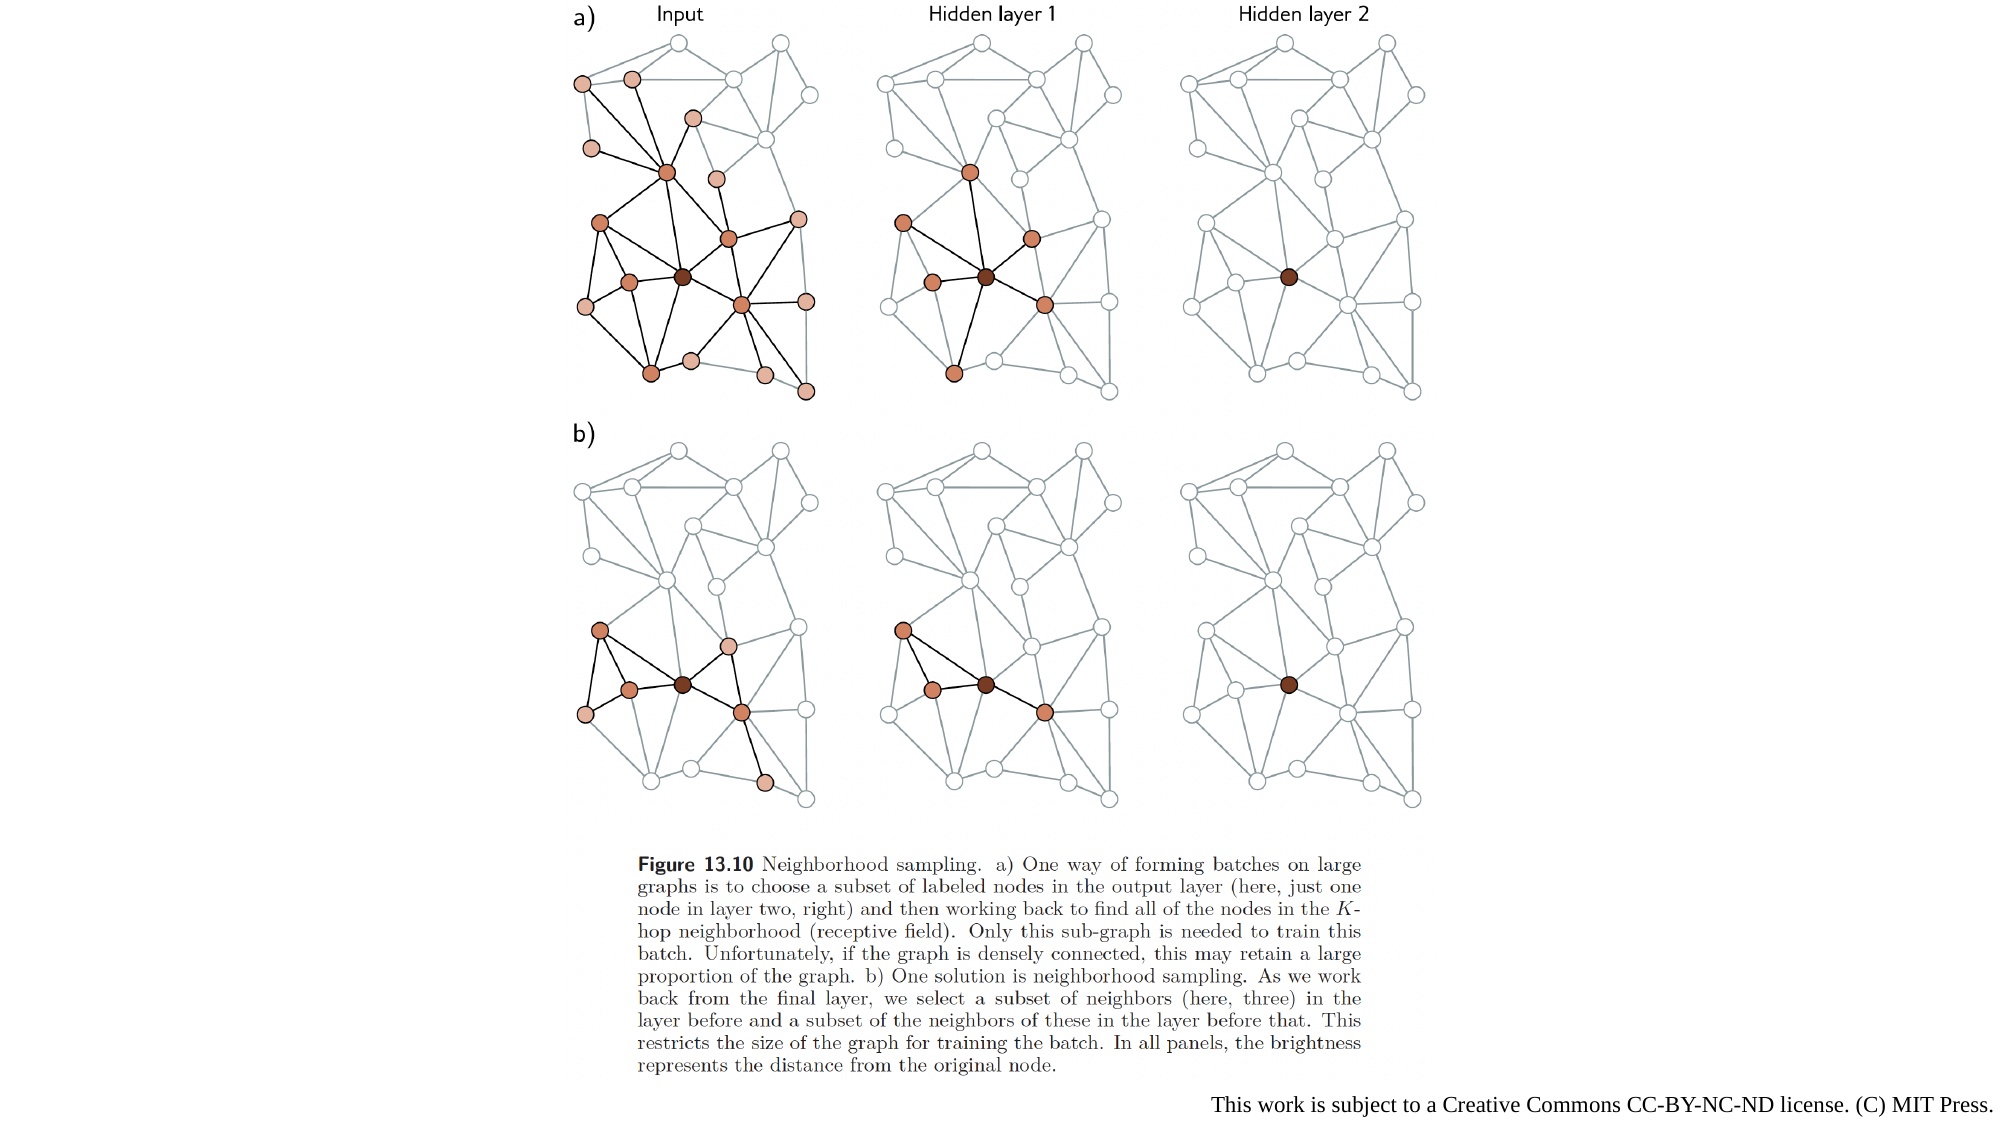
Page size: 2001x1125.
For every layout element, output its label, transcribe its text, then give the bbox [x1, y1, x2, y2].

picture [564, 0, 1436, 1083]
text_box This work is subject to a Creative Commons CC-BY-NC-ND license. (C) MIT Press. [1196, 1082, 2000, 1125]
